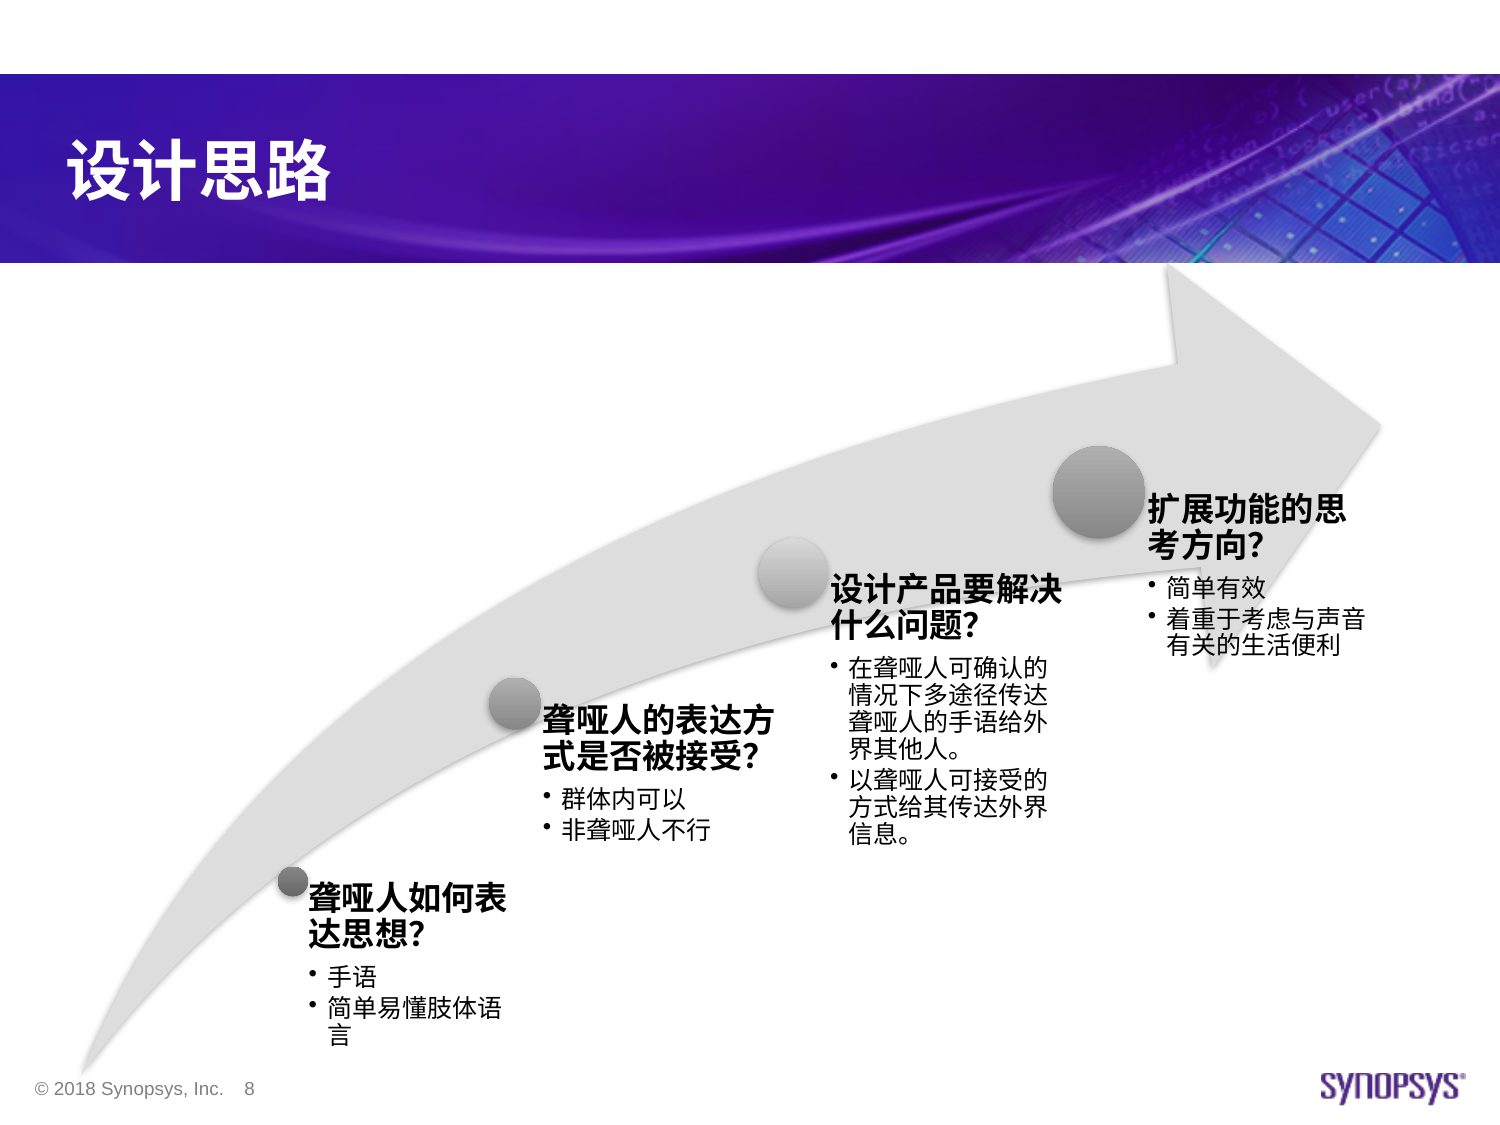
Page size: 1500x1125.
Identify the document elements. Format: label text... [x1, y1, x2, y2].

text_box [74, 262, 1500, 1076]
picture [0, 74, 1500, 263]
picture [1321, 1076, 1466, 1107]
title 设计思路 [50, 75, 1475, 263]
